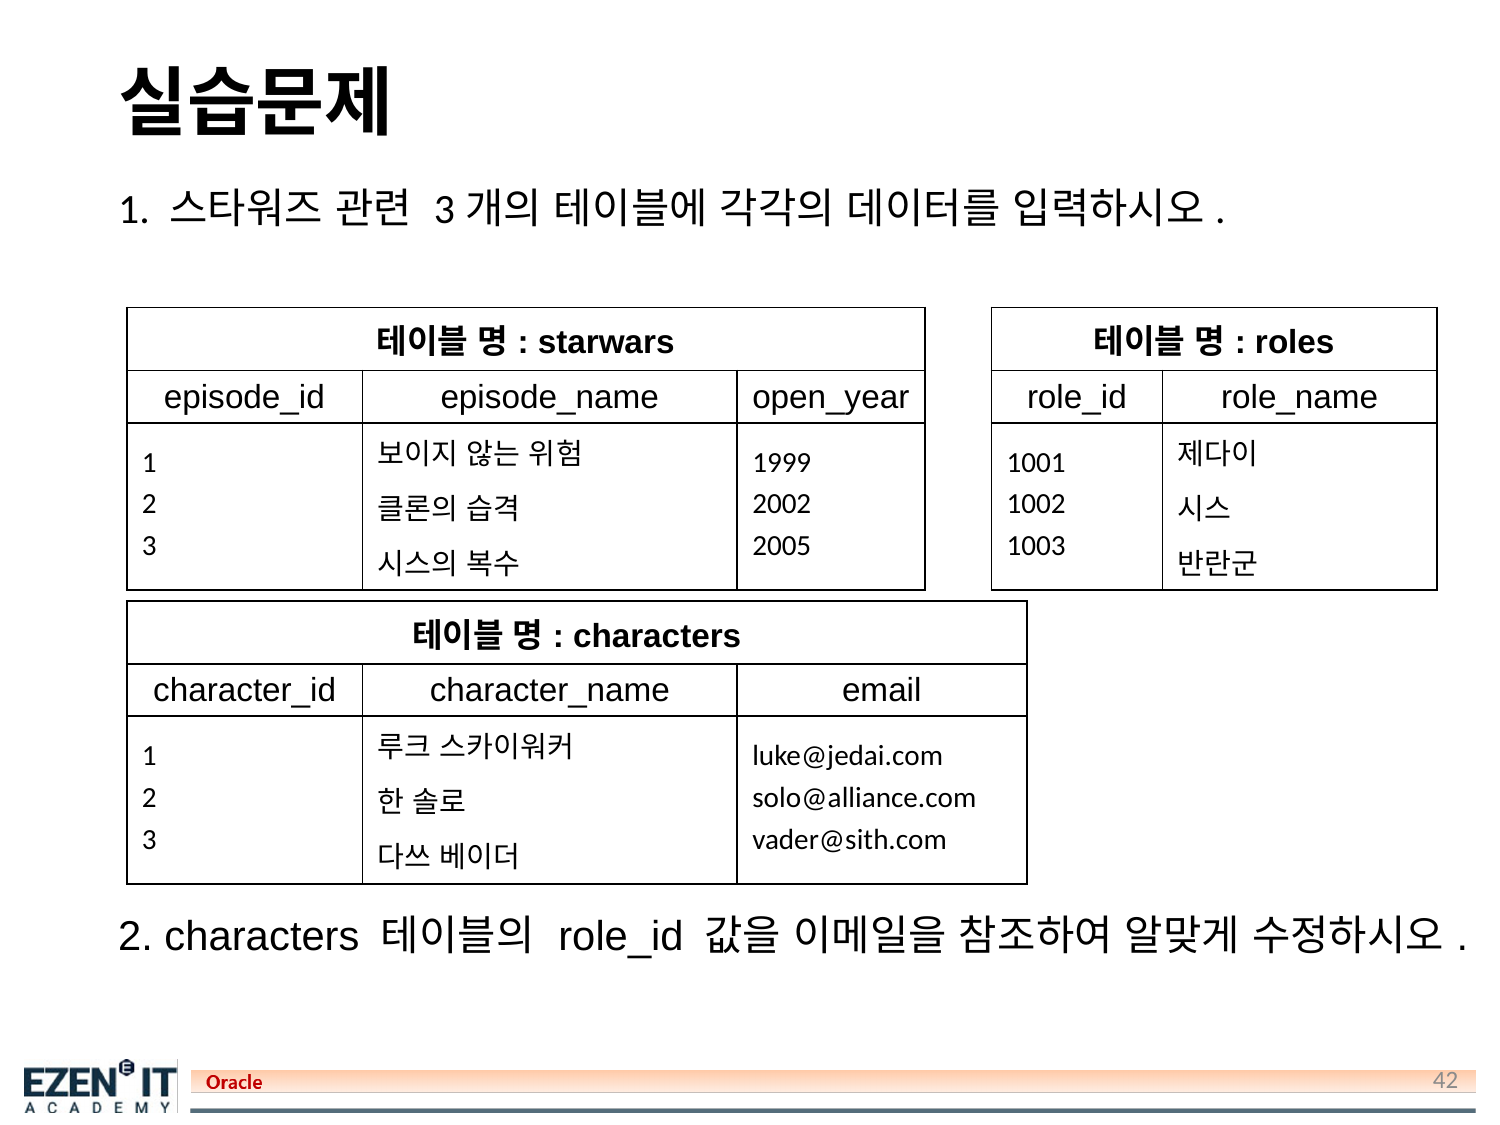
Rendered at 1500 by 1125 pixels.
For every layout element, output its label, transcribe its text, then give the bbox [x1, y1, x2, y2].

table_cell 제다이 시스 반란군 [1163, 424, 1436, 589]
table_cell 1999 2002 2005 [738, 424, 924, 589]
table_cell open_year [738, 371, 924, 422]
table_cell 1001 1002 1003 [992, 424, 1162, 589]
table_cell episode_id [128, 371, 362, 422]
table_cell episode_name [363, 371, 736, 422]
title 실습문제 [103, 44, 1397, 167]
slide_number 42 [1400, 1048, 1474, 1109]
text_box 2. characters 테이블의 role_id 값을 이메일을 참조하여 알맞게 수정하시오. [103, 894, 1500, 972]
table_cell role_id [992, 371, 1162, 422]
table_cell luke@jedai.com solo@alliance.com vader@sith.com [738, 717, 1026, 883]
list 1. 스타워즈 관련 3개의 테이블에 각각의 데이터를 입력하시오. [103, 174, 1500, 252]
table_cell 보이지 않는 위험 클론의 습격 시스의 복수 [363, 424, 736, 589]
table_cell 루크 스카이워커 한 솔로 다쓰 베이더 [363, 717, 736, 883]
table_cell character_id [128, 665, 362, 715]
table_cell character_name [363, 665, 736, 715]
table_cell role_name [1163, 371, 1436, 422]
table_cell 1 2 3 [128, 717, 362, 883]
table_cell 1 2 3 [128, 424, 362, 589]
table_header 테이블 명: characters [128, 602, 1026, 663]
table_header 테이블 명: starwars [128, 308, 924, 370]
table_cell email [738, 665, 1026, 715]
picture [24, 1059, 1476, 1113]
table_header 테이블 명: roles [992, 308, 1436, 370]
